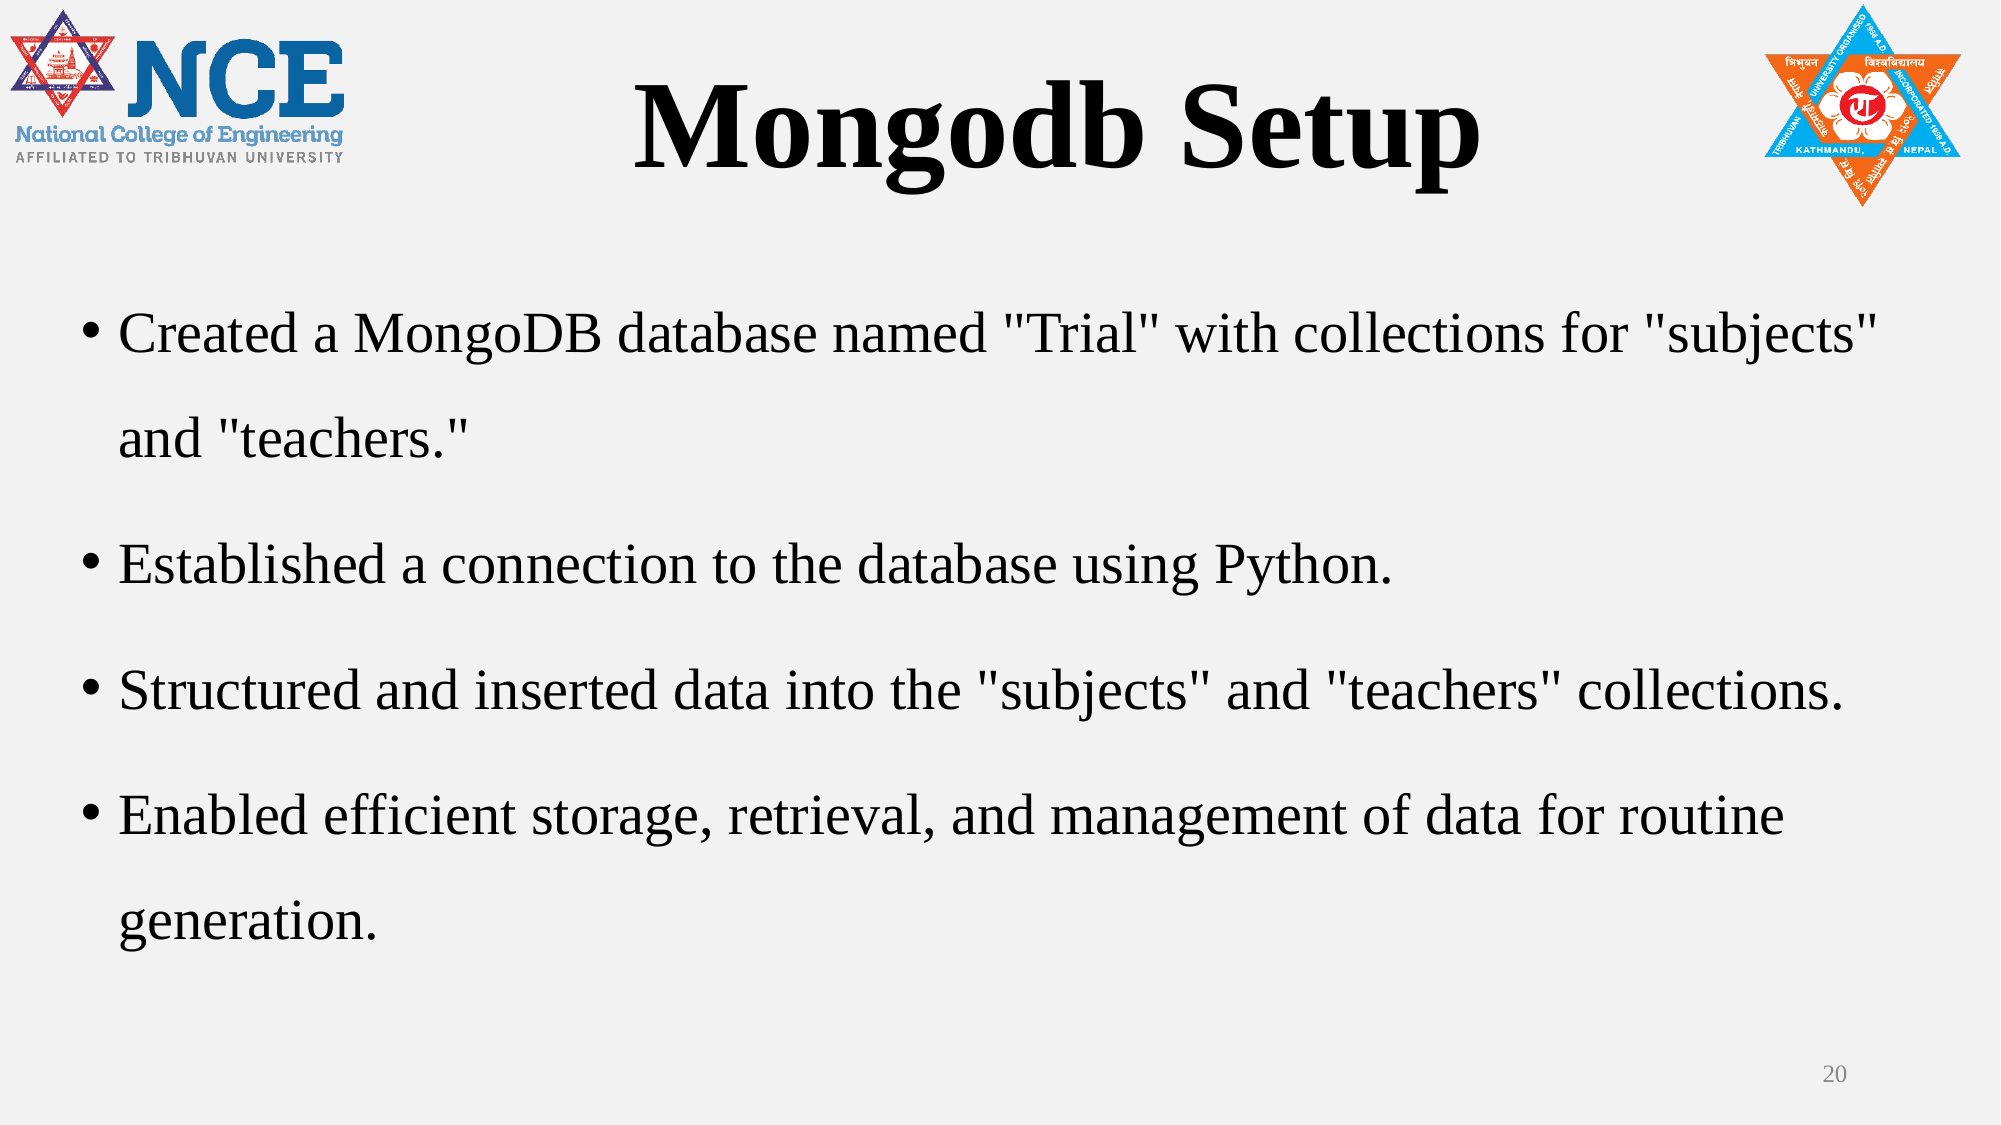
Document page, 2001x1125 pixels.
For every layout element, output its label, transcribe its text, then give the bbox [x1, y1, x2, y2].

title Mongodb Setup [354, 18, 1765, 236]
list Created a MongoDB database named "Trial" with collections for "subjects" and "teachers." Established a connection to the database using Python. Structured and inserted data into the "subjects" and "teachers" collections. Enabled efficient storage, retrieval, and management of data for routine generation. [65, 251, 1962, 1114]
picture [0, 0, 355, 174]
picture [1764, 4, 1961, 207]
slide_number 20 [1412, 1042, 1863, 1103]
picture [1779, 138, 1785, 145]
